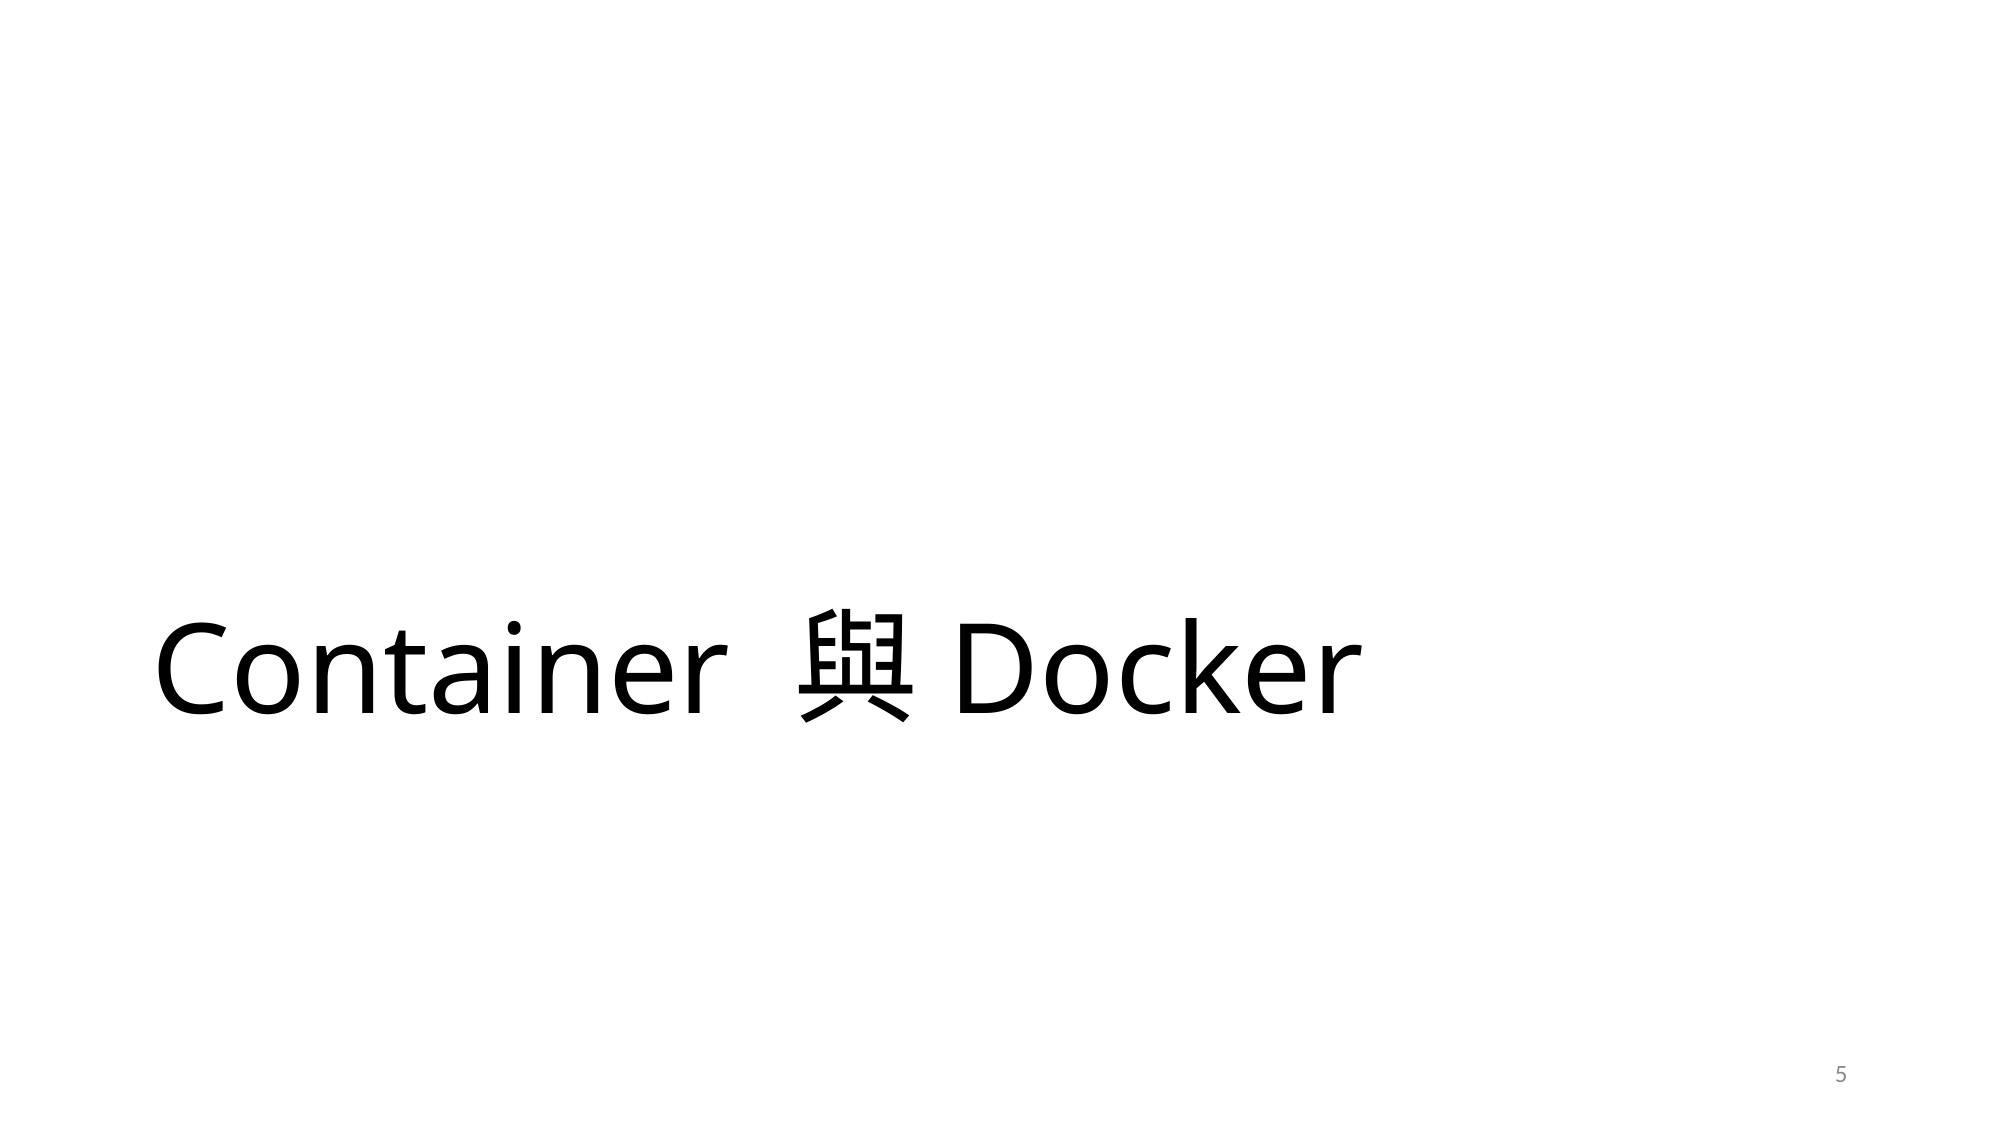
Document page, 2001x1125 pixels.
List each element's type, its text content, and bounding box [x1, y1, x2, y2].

title Container 與Docker [136, 280, 1862, 749]
slide_number 5 [1412, 1042, 1863, 1103]
